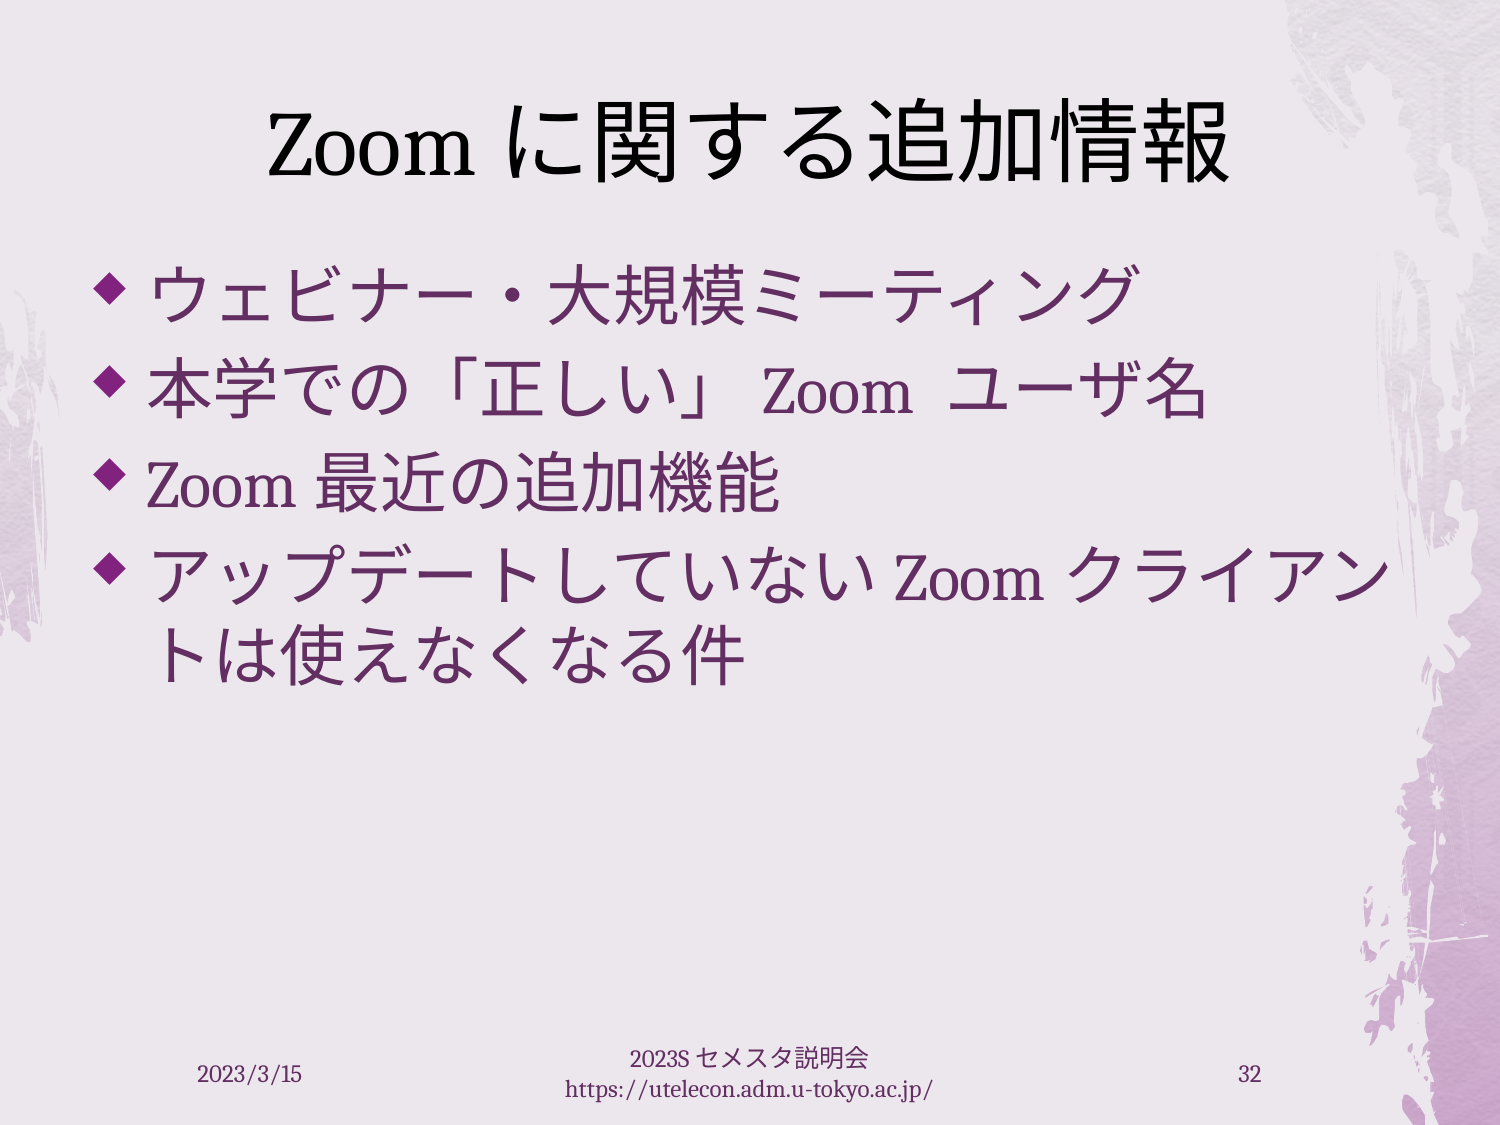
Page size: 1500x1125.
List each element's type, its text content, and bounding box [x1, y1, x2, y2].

list ウェビナー・大規模ミーティング 本学での「正しい」Zoom ユーザ名 Zoom最近の追加機能 アップデートしていないZoomクライアントは使えなくなる件 [75, 246, 1425, 989]
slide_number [75, 1042, 425, 1103]
footer 2023Sセメスタ説明会 https://utelecon.adm.u-tokyo.ac.jp/ [512, 1042, 988, 1103]
title Zoomに関する追加情報 [75, 45, 1425, 233]
slide_number 32 [1074, 1042, 1425, 1103]
